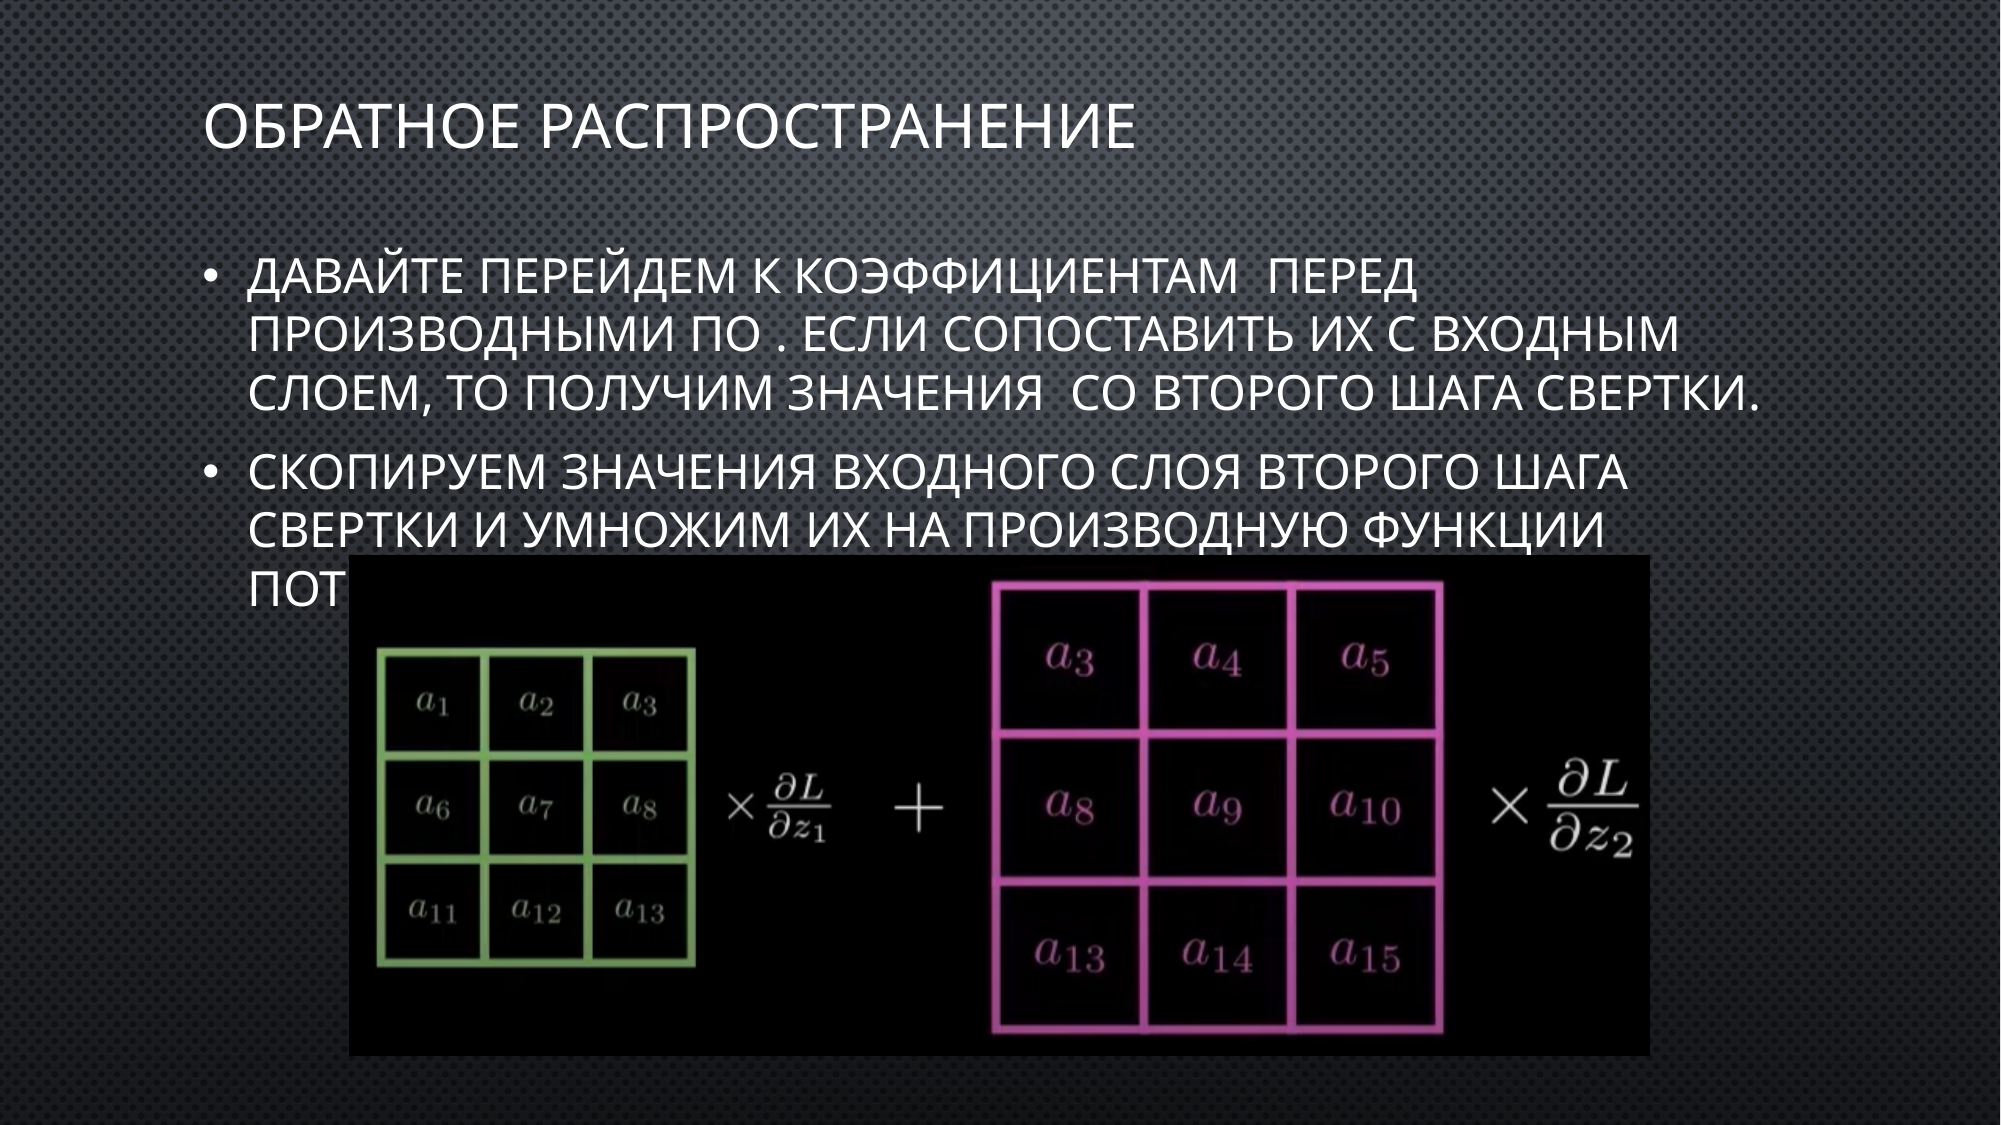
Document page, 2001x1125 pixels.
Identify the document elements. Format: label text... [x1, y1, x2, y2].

title Обратное распространение [187, 78, 1813, 169]
picture [349, 554, 1650, 1056]
